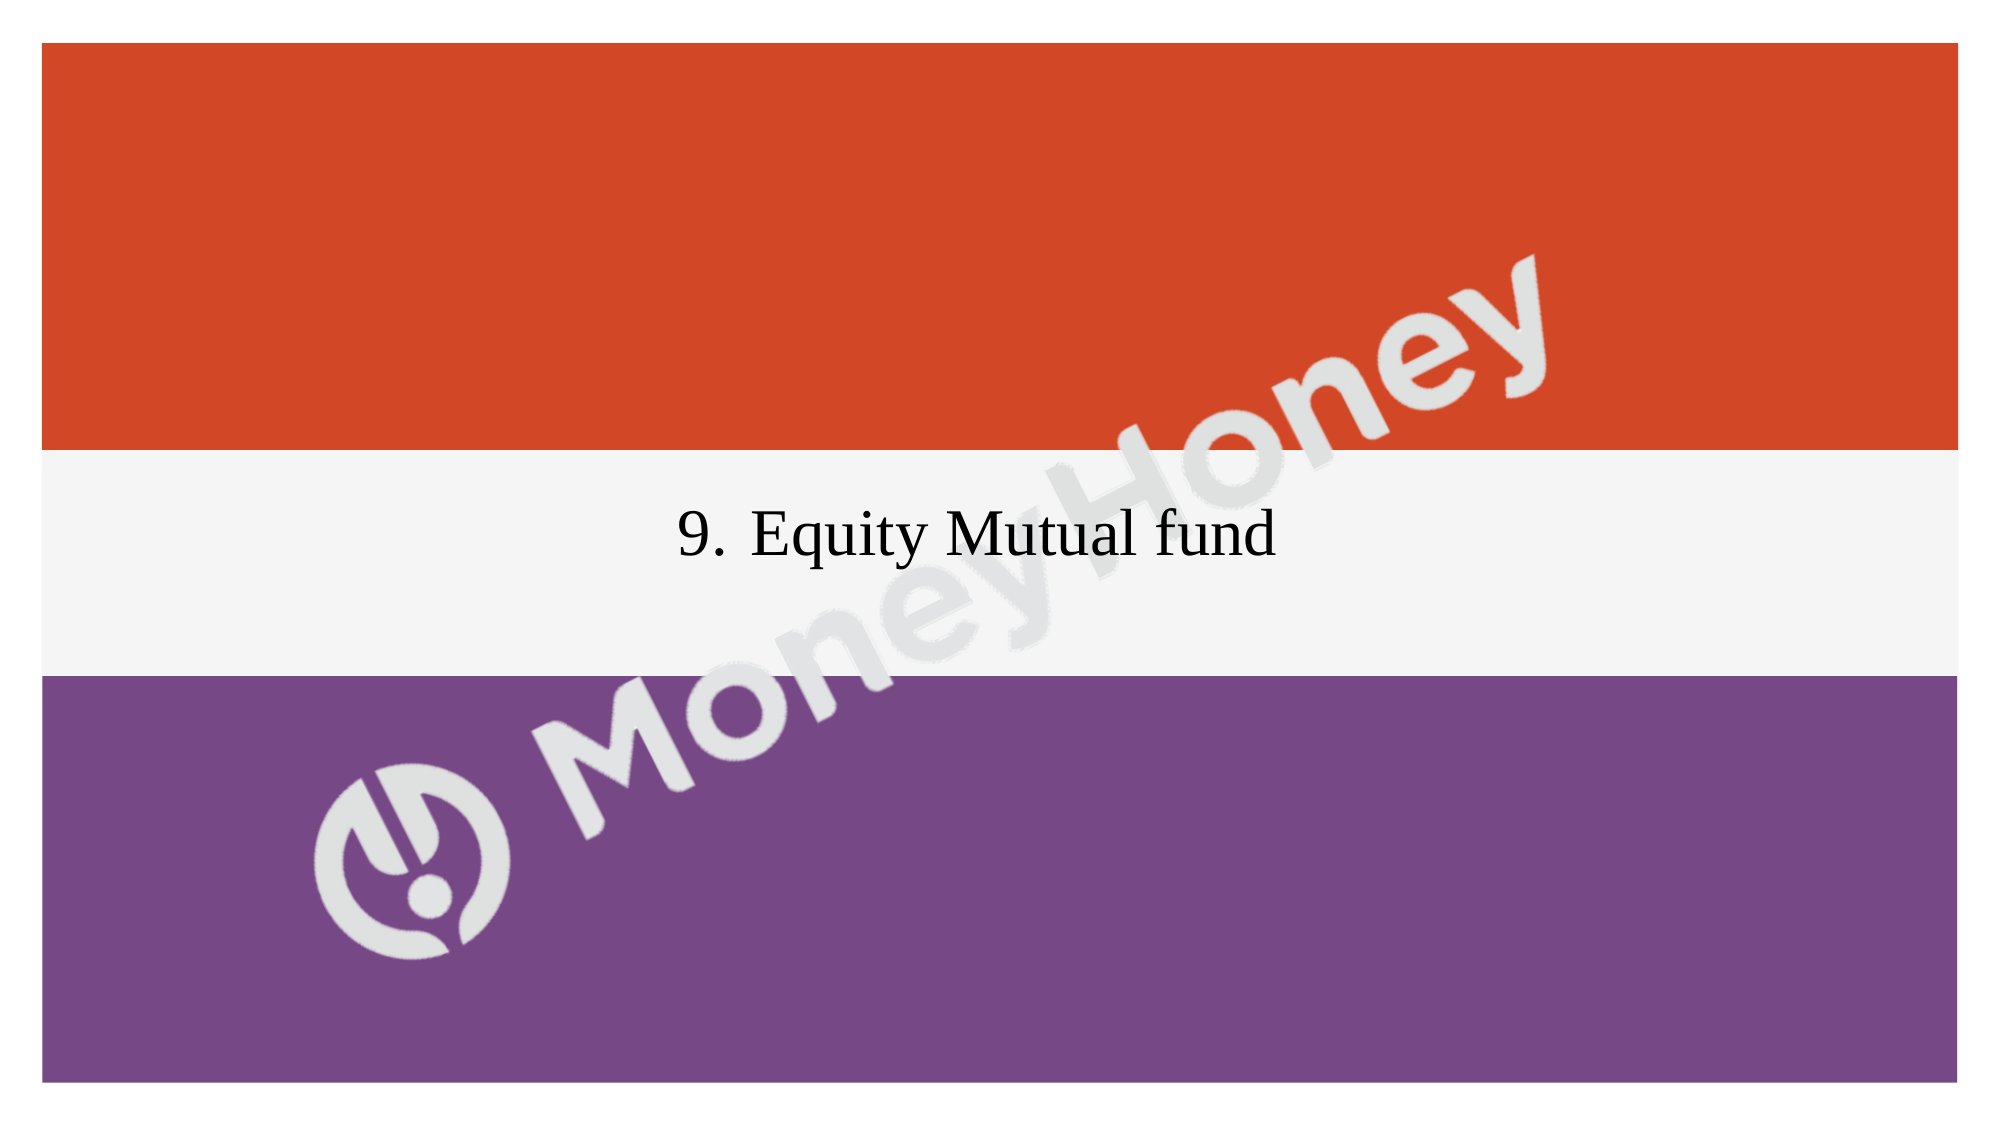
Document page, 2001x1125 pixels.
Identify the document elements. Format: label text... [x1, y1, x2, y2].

text_box 9. Equity Mutual fund [17, 447, 1940, 583]
